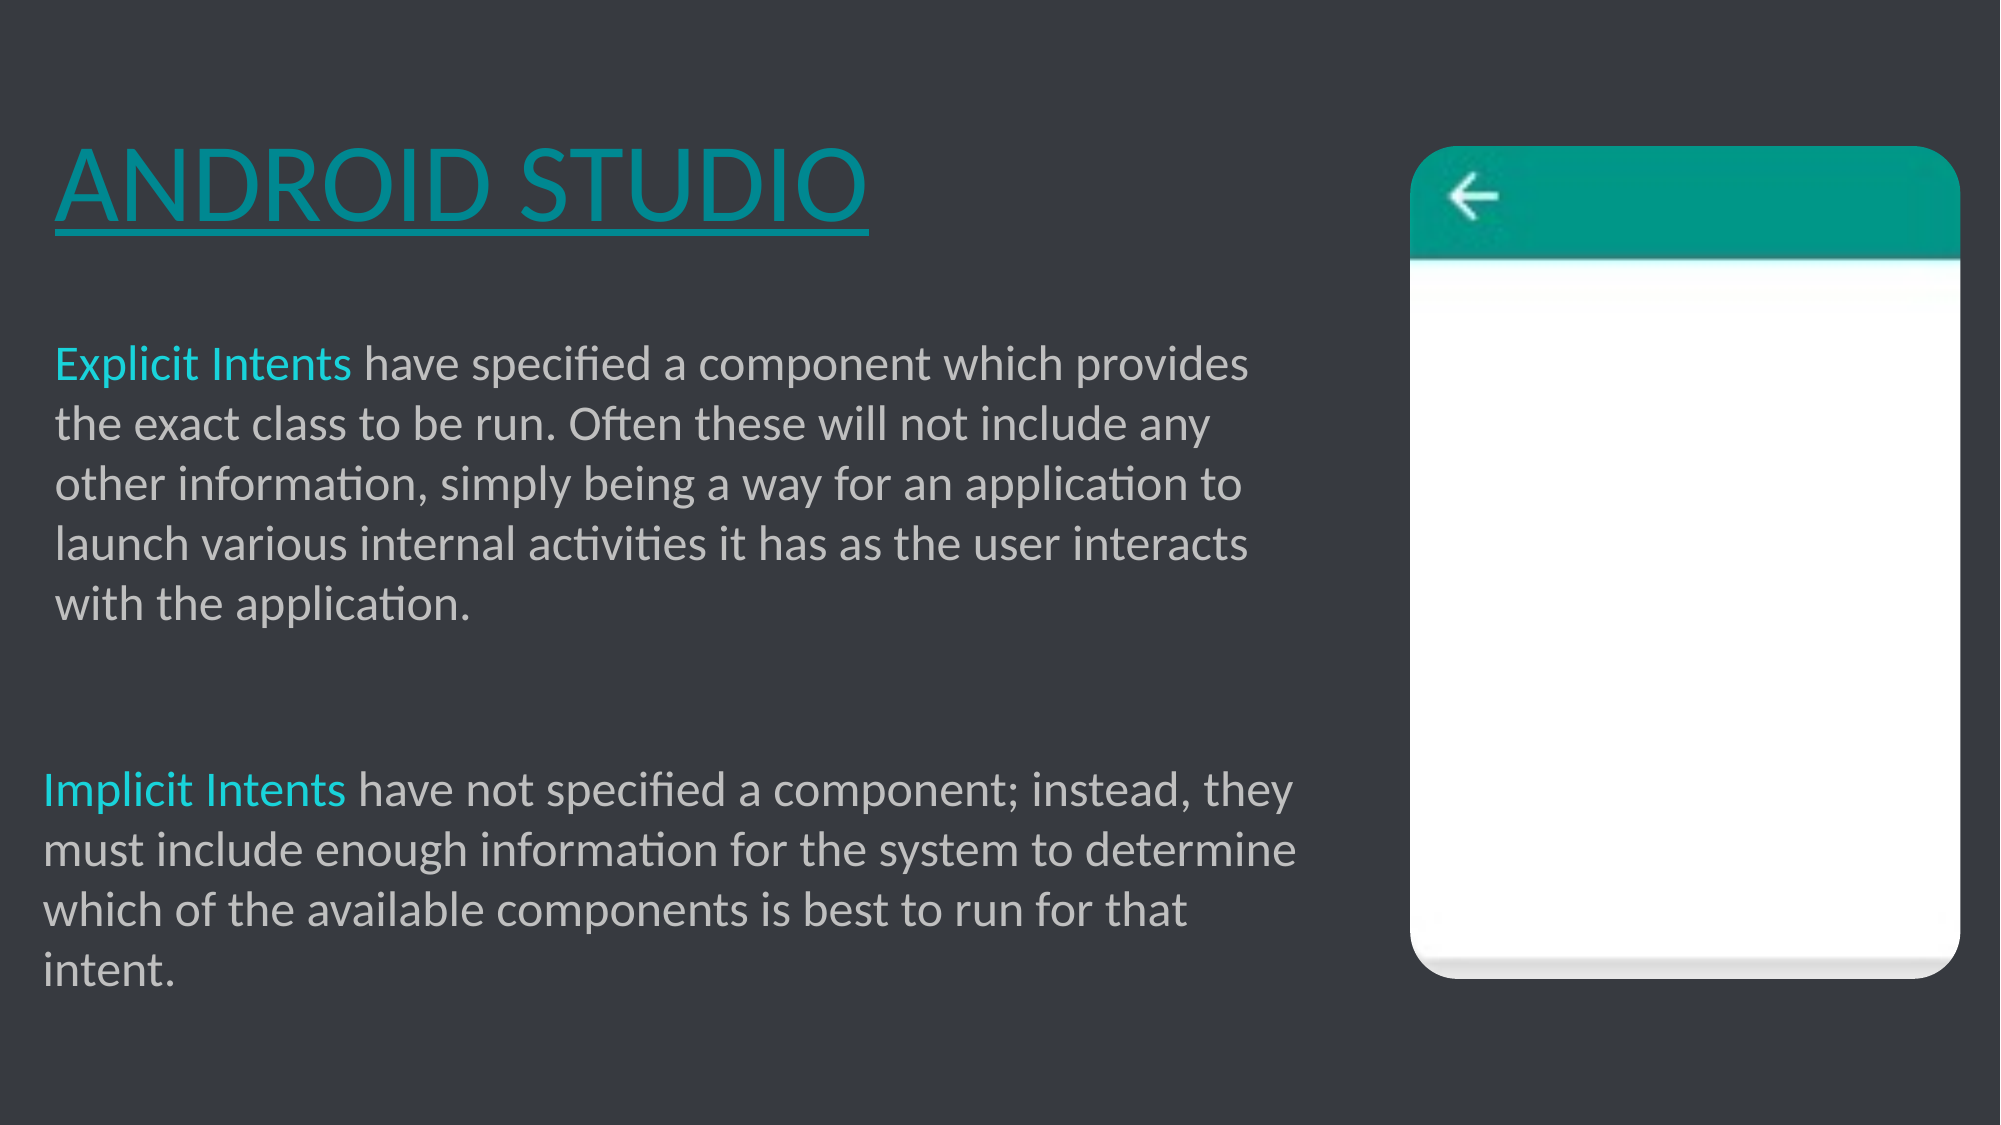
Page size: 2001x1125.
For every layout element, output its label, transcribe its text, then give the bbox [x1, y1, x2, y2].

picture [1409, 145, 1961, 980]
text_box Implicit Intents have not specified a component; instead, they must include enough information for the system to determine which of the available components is best to run for that intent. [27, 748, 1316, 1004]
text_box ANDROID STUDIO [39, 101, 893, 252]
text_box Explicit Intents have specified a component which provides the exact class to be run. Often these will not include any other information, simply being a way for an application to launch various internal activities it has as the user interacts with the application. [39, 322, 1316, 638]
